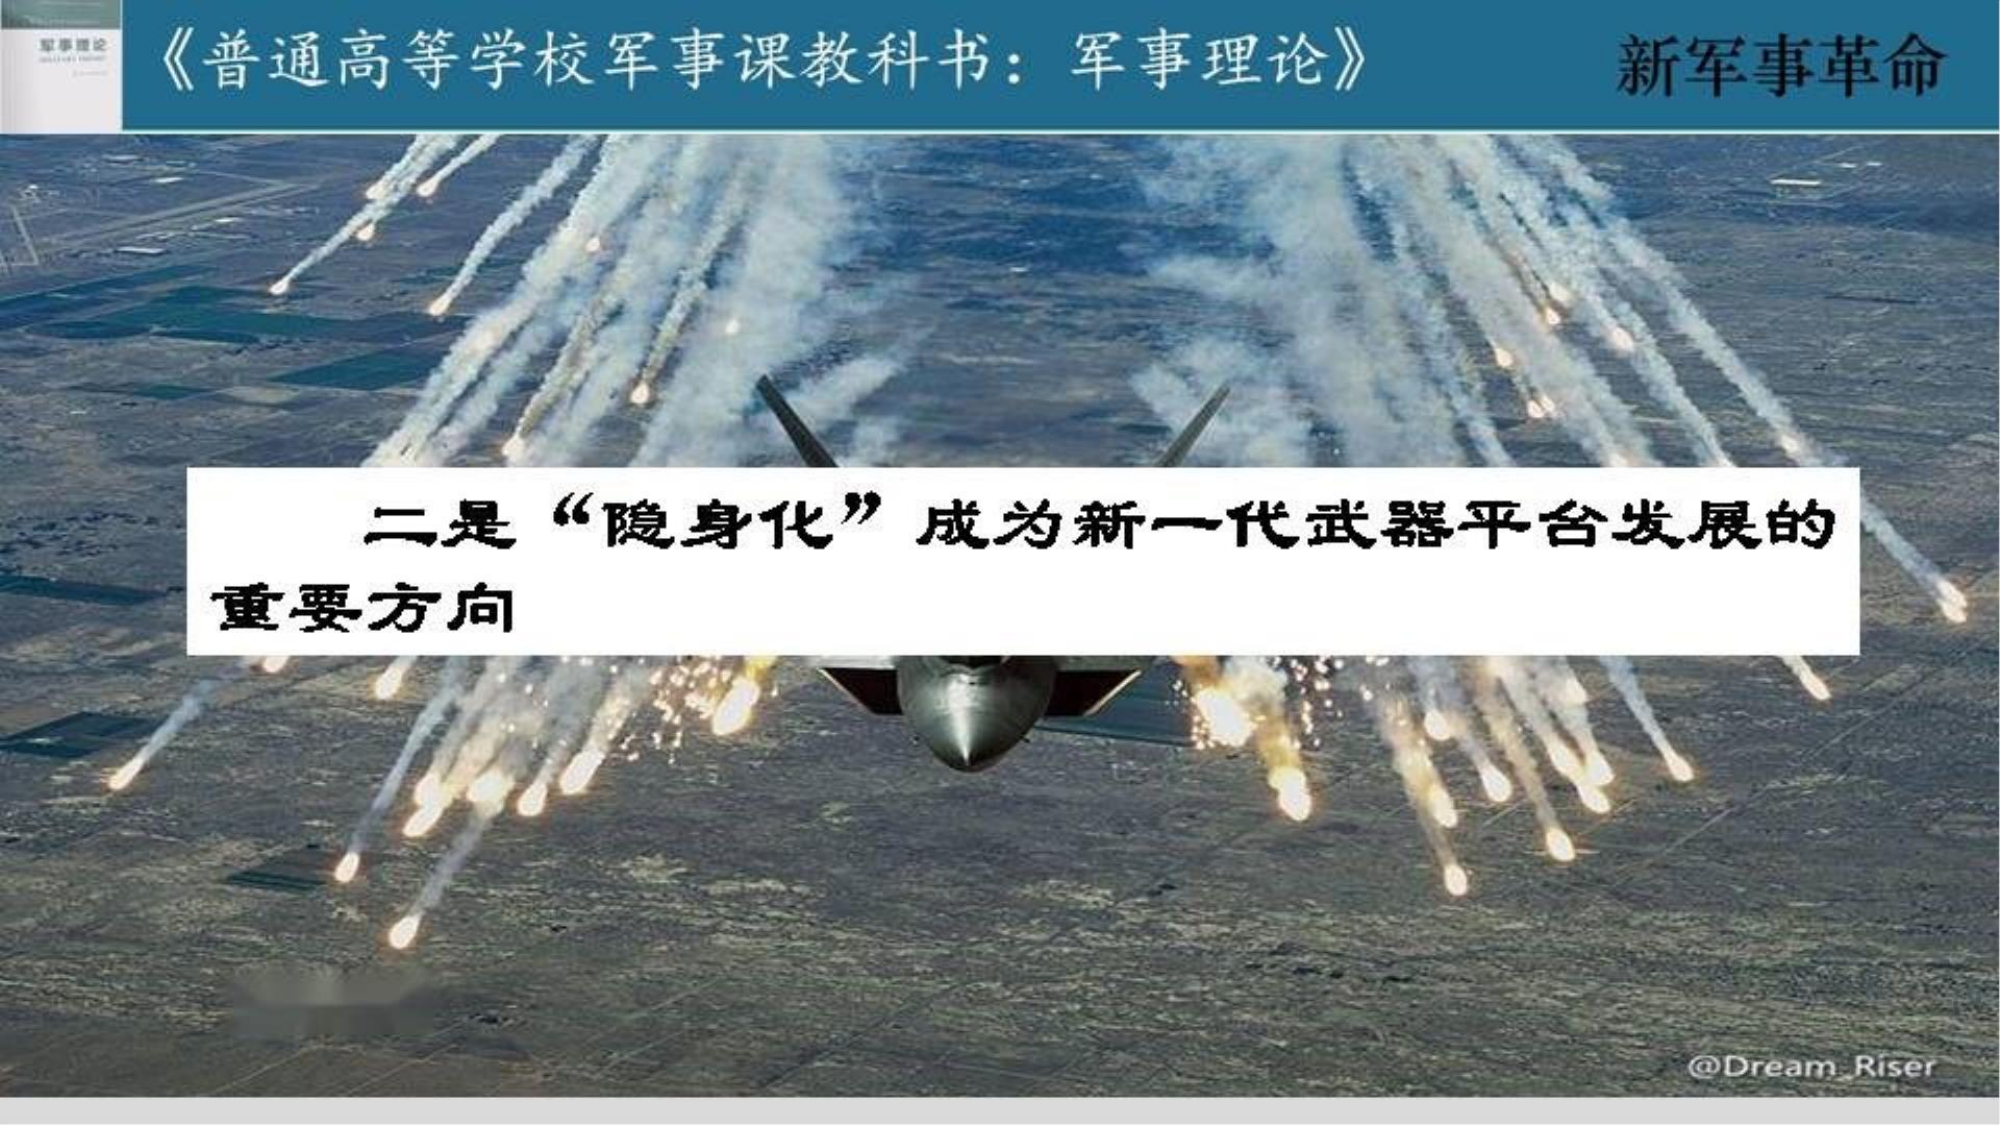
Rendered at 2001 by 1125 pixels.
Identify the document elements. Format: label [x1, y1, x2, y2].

text_box [0, 0, 2000, 1125]
